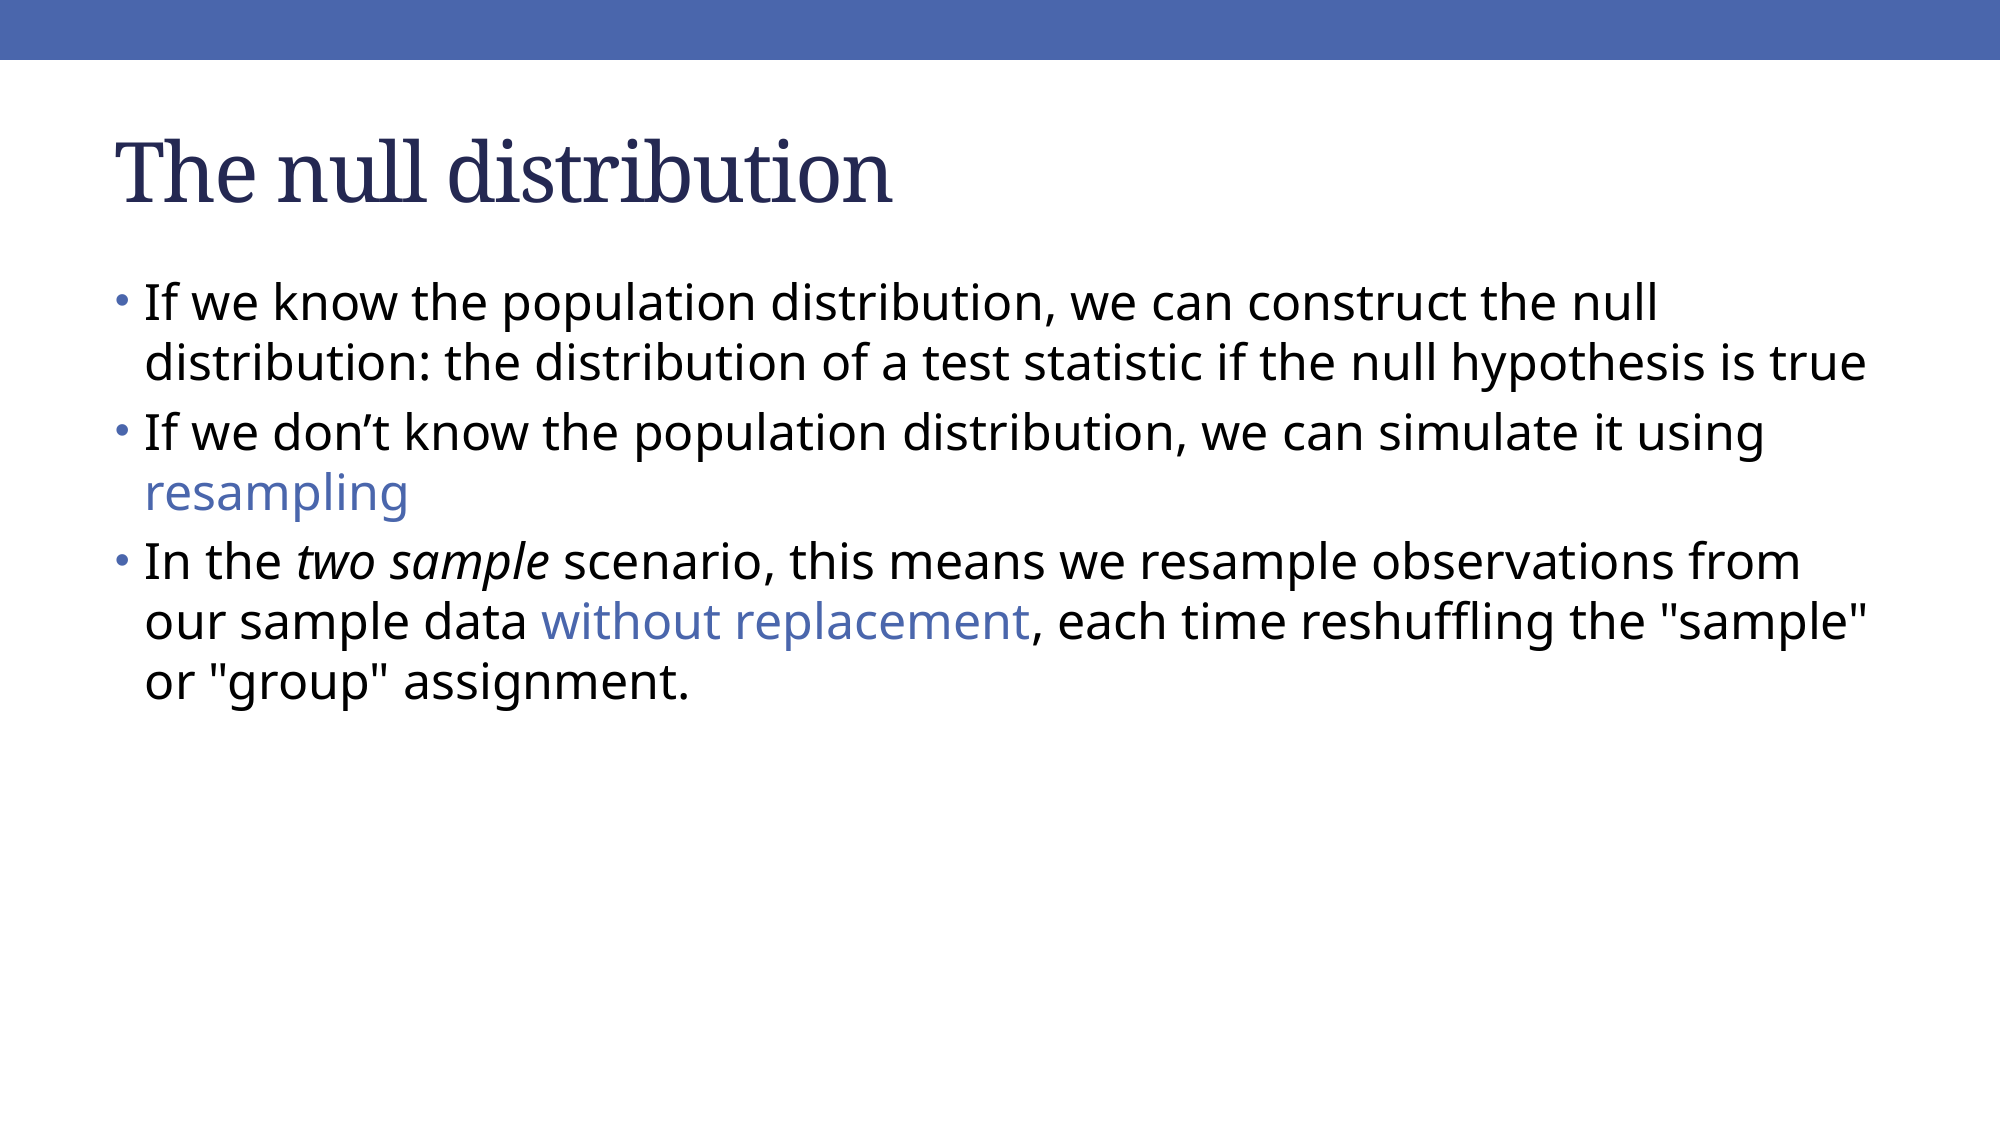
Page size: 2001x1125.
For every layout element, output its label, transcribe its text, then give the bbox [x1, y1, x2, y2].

title The null distribution [99, 87, 1900, 250]
list If we know the population distribution, we can construct the null distribution: the distribution of a test statistic if the null hypothesis is true If we don’t know the population distribution, we can simulate it using resampling In the two sample scenario, this means we resample observations from our sample data without replacement, each time reshuffling the "sample" or "group" assignment. [99, 262, 1900, 1063]
